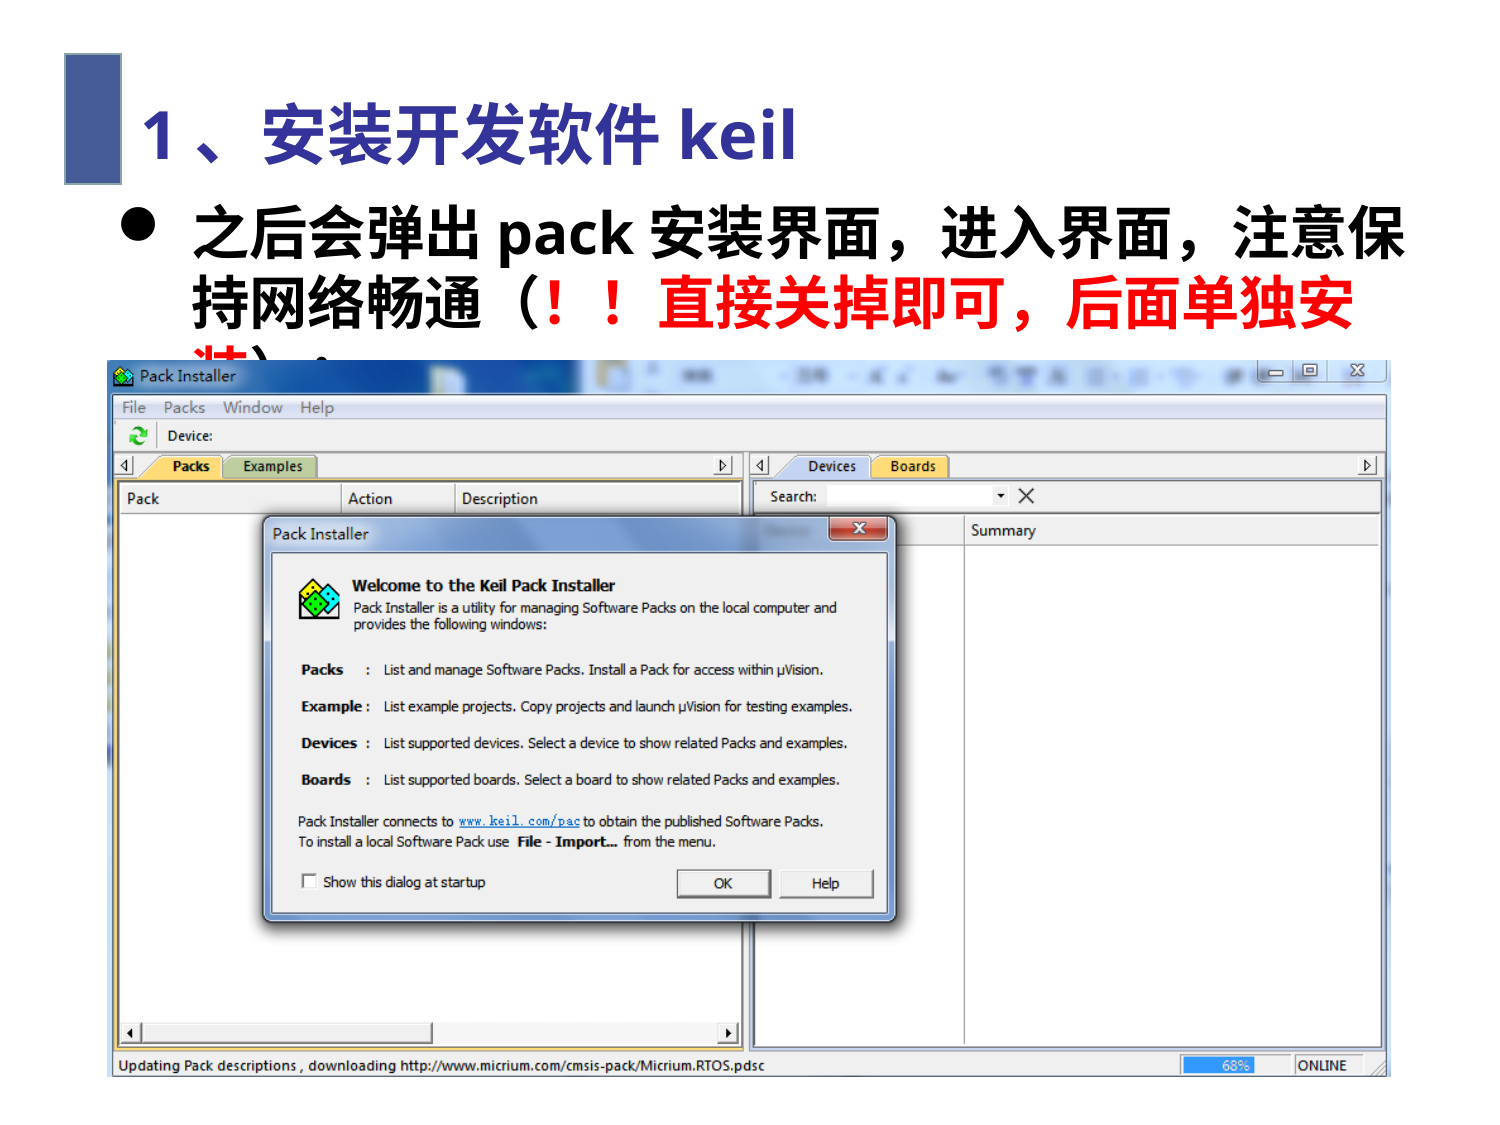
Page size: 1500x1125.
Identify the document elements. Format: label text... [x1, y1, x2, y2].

text_box 之后会弹出pack安装界面，进入界面，注意保持网络畅通（！！直接关掉即可，后面单独安装）： [101, 189, 1461, 414]
picture [107, 360, 1391, 1077]
text_box [64, 53, 122, 185]
text_box 1、安装开发软件keil [125, 69, 1414, 181]
